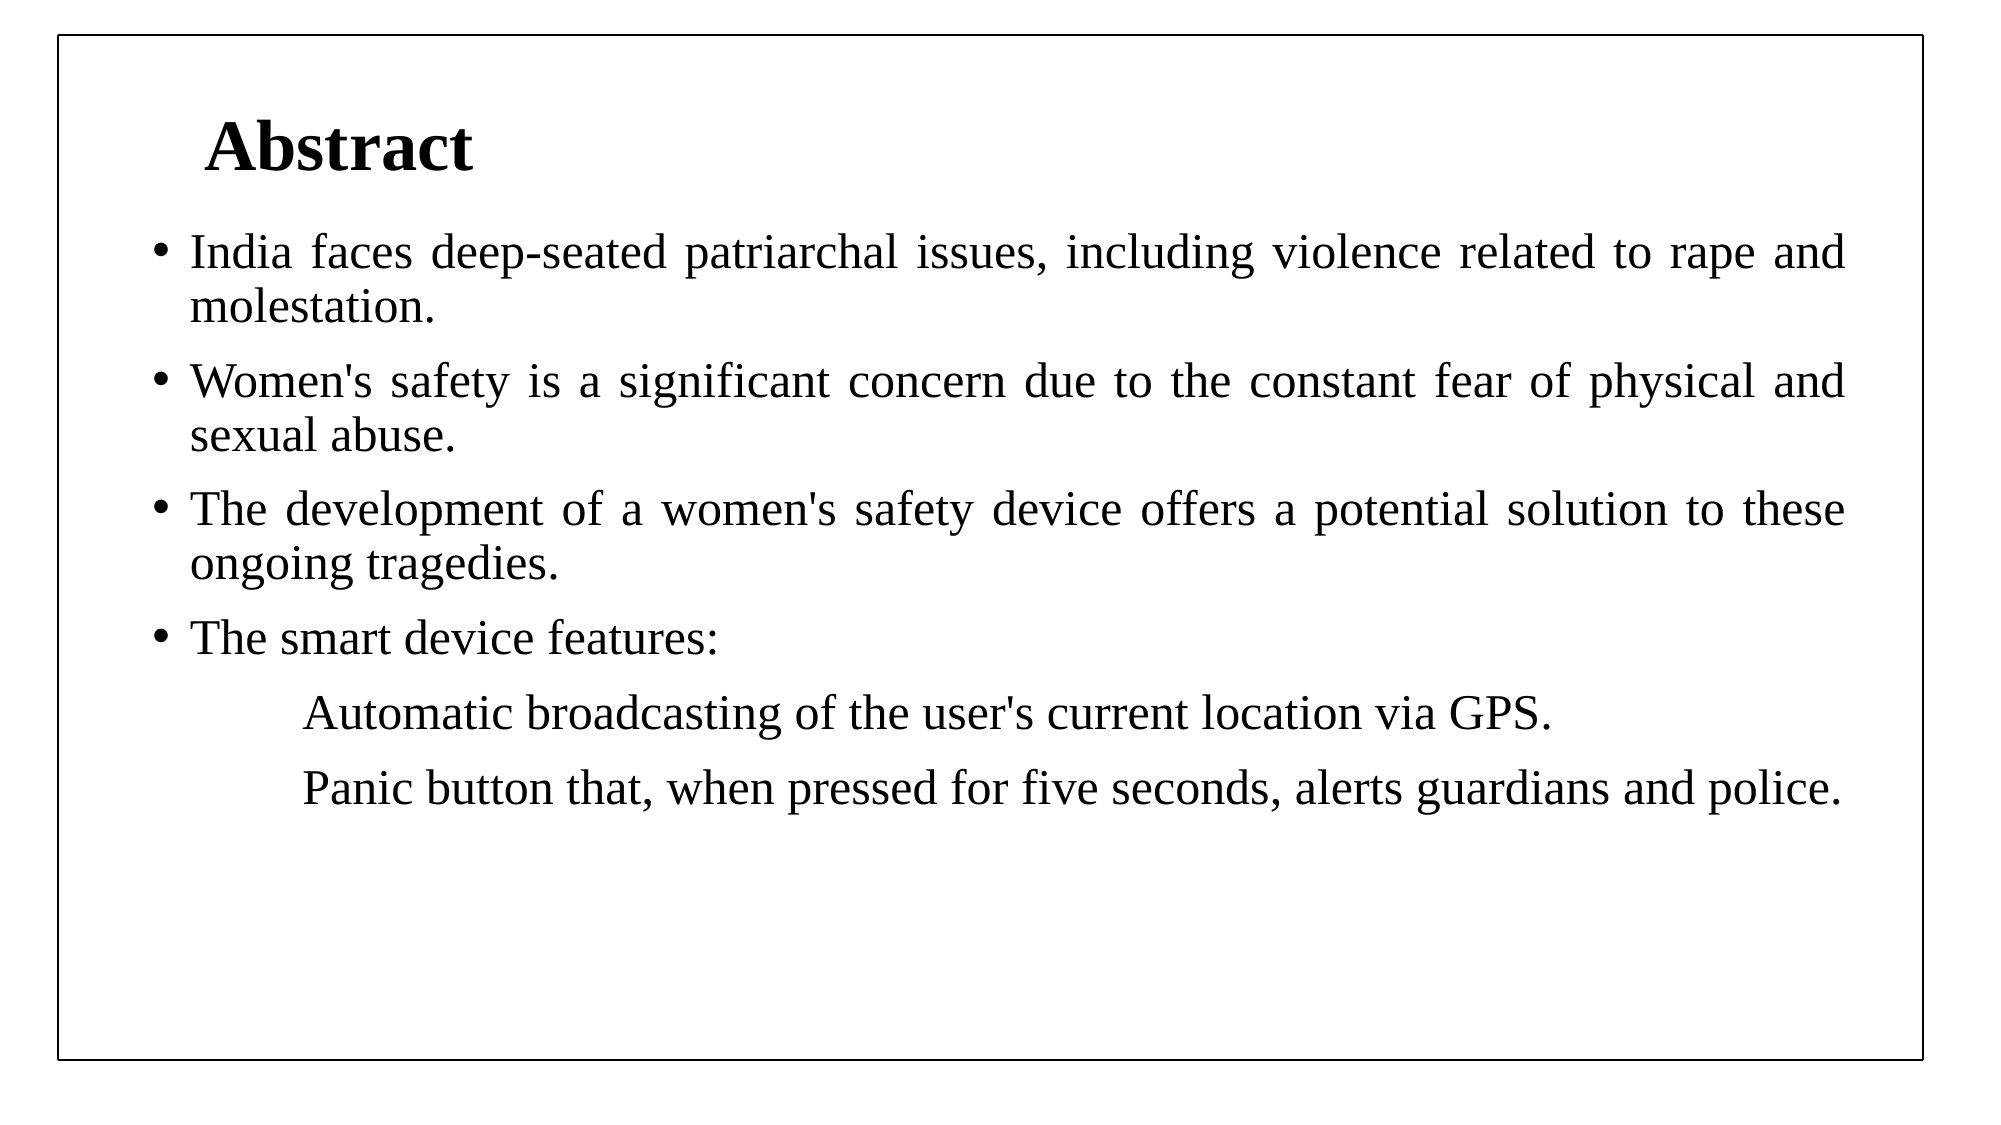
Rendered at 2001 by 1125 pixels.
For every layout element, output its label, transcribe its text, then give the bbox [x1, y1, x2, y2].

title Abstract [137, 99, 542, 194]
list India faces deep-seated patriarchal issues, including violence related to rape and molestation. Women's safety is a significant concern due to the constant fear of physical and sexual abuse. The development of a women's safety device offers a potential solution to these ongoing tragedies. The smart device features: Automatic broadcasting of the user's current location via GPS. Panic button that, when pressed for five seconds, alerts guardians and police. [137, 217, 1863, 996]
